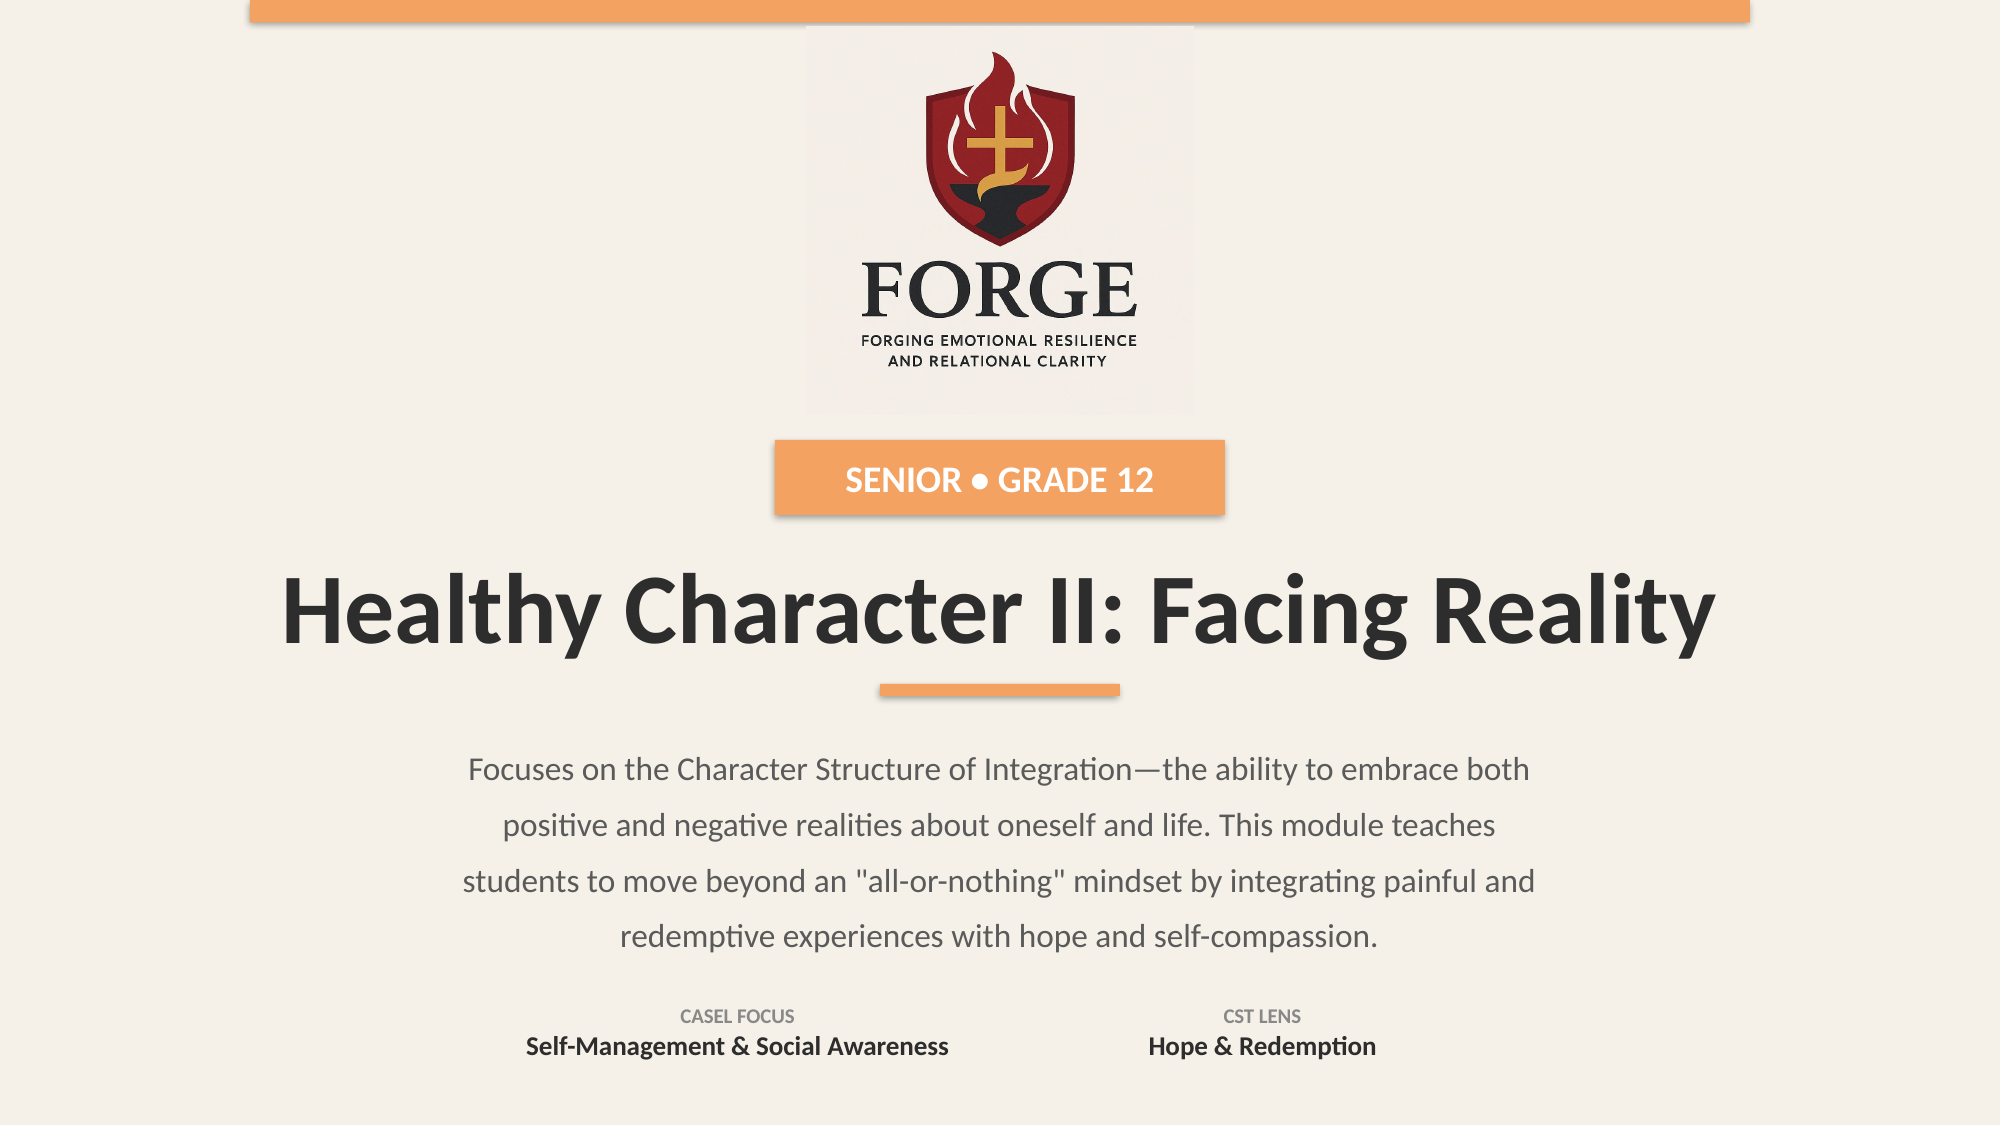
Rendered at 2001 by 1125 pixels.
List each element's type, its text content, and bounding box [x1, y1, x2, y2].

text_box [879, 683, 1121, 697]
text_box Focuses on the Character Structure of Integration—the ability to embrace both positive and negative realities about oneself and life. This module teaches students to move beyond an "all-or-nothing" mindset by integrating painful and redemptive experiences with hope and self-compassion. [429, 723, 1570, 962]
text_box Healthy Character II: Facing Reality [236, 536, 1764, 671]
text_box SENIOR • GRADE 12 [774, 439, 1226, 516]
text_box [249, 0, 1751, 23]
picture [805, 26, 1195, 415]
text_box CASEL FOCUS Self-Management & Social Awareness [511, 995, 964, 1068]
text_box CST LENS Hope & Redemption [1133, 995, 1392, 1068]
